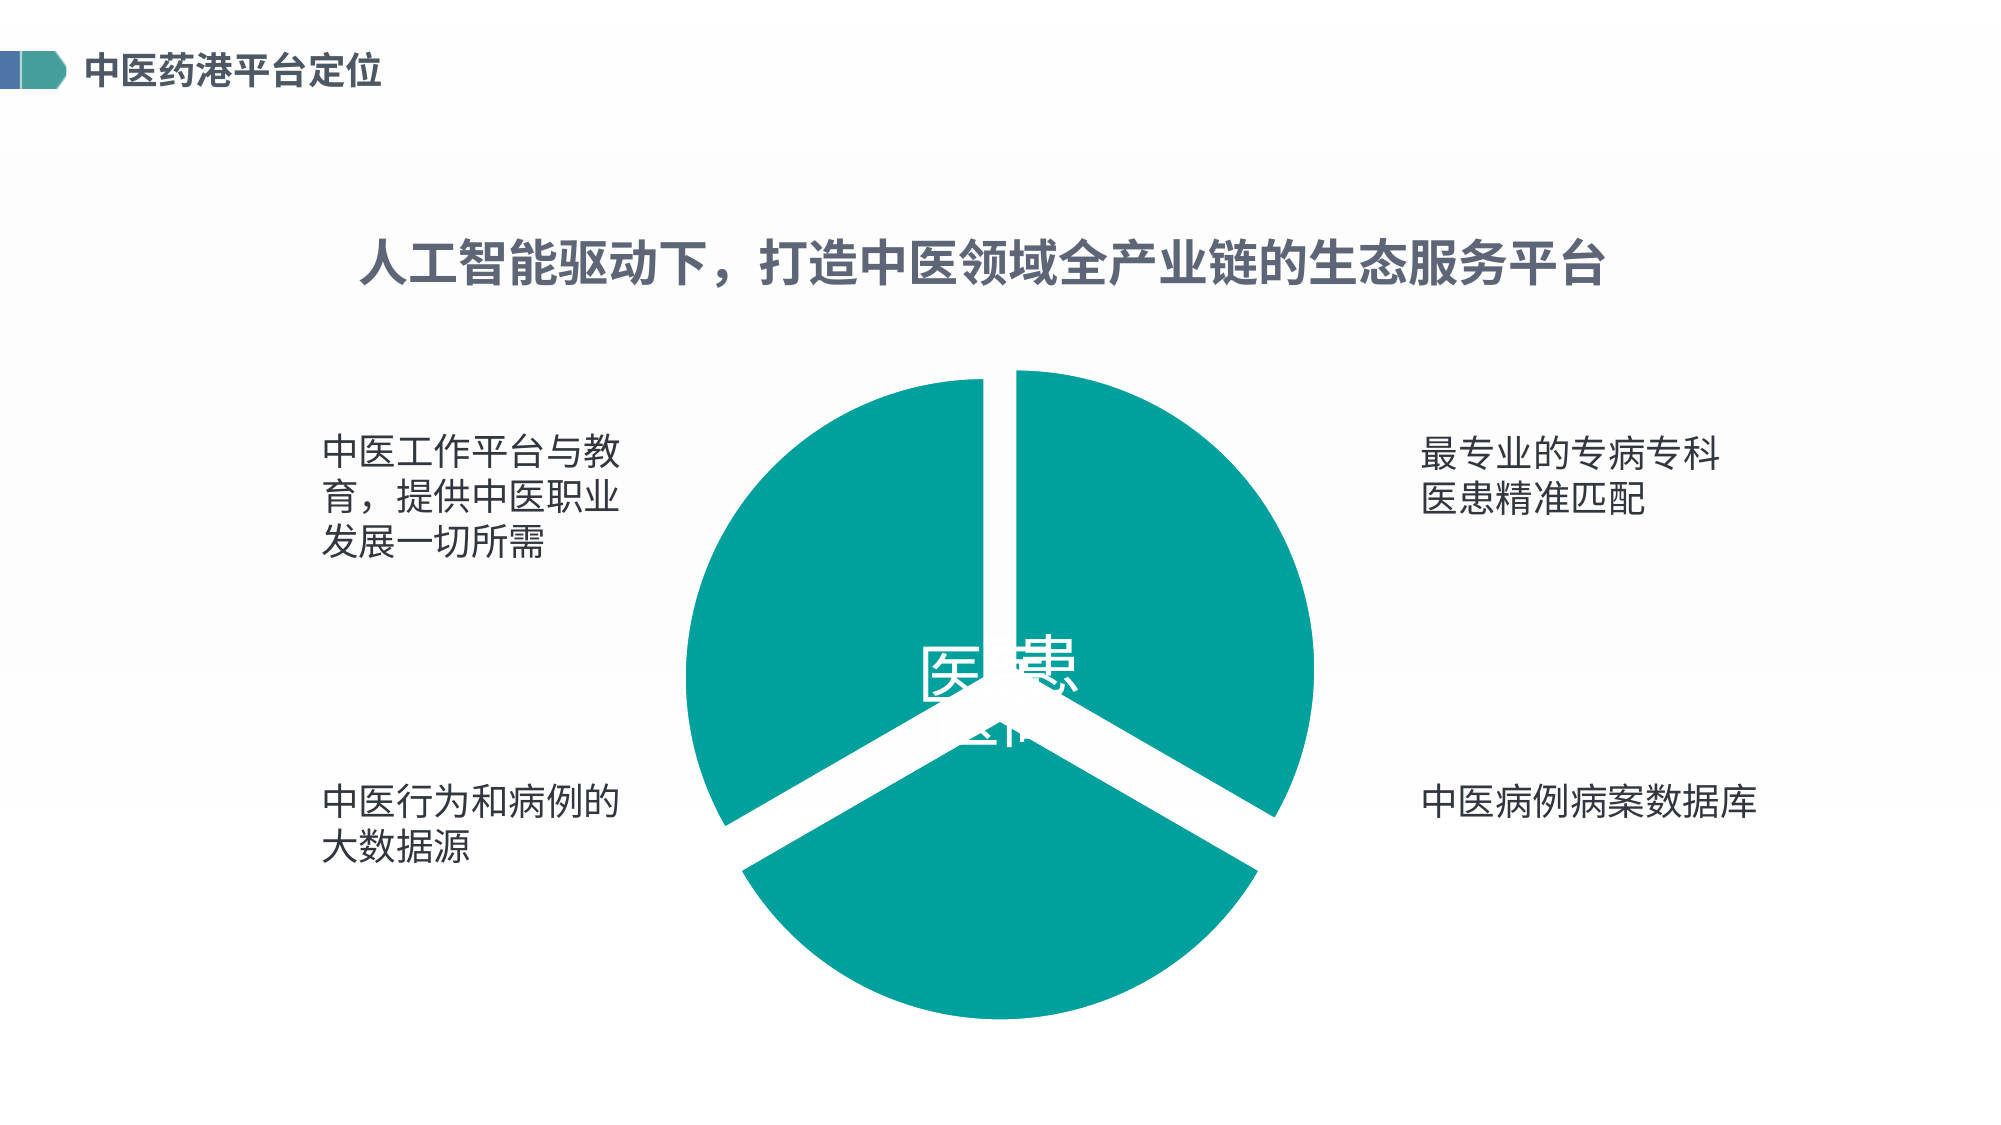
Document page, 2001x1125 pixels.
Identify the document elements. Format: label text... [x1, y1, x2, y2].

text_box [137, 321, 1863, 1035]
text_box 中医药港平台定位 [68, 39, 398, 100]
text_box 人工智能驱动下，打造中医领域全产业链的生态服务平台 [343, 223, 1819, 299]
